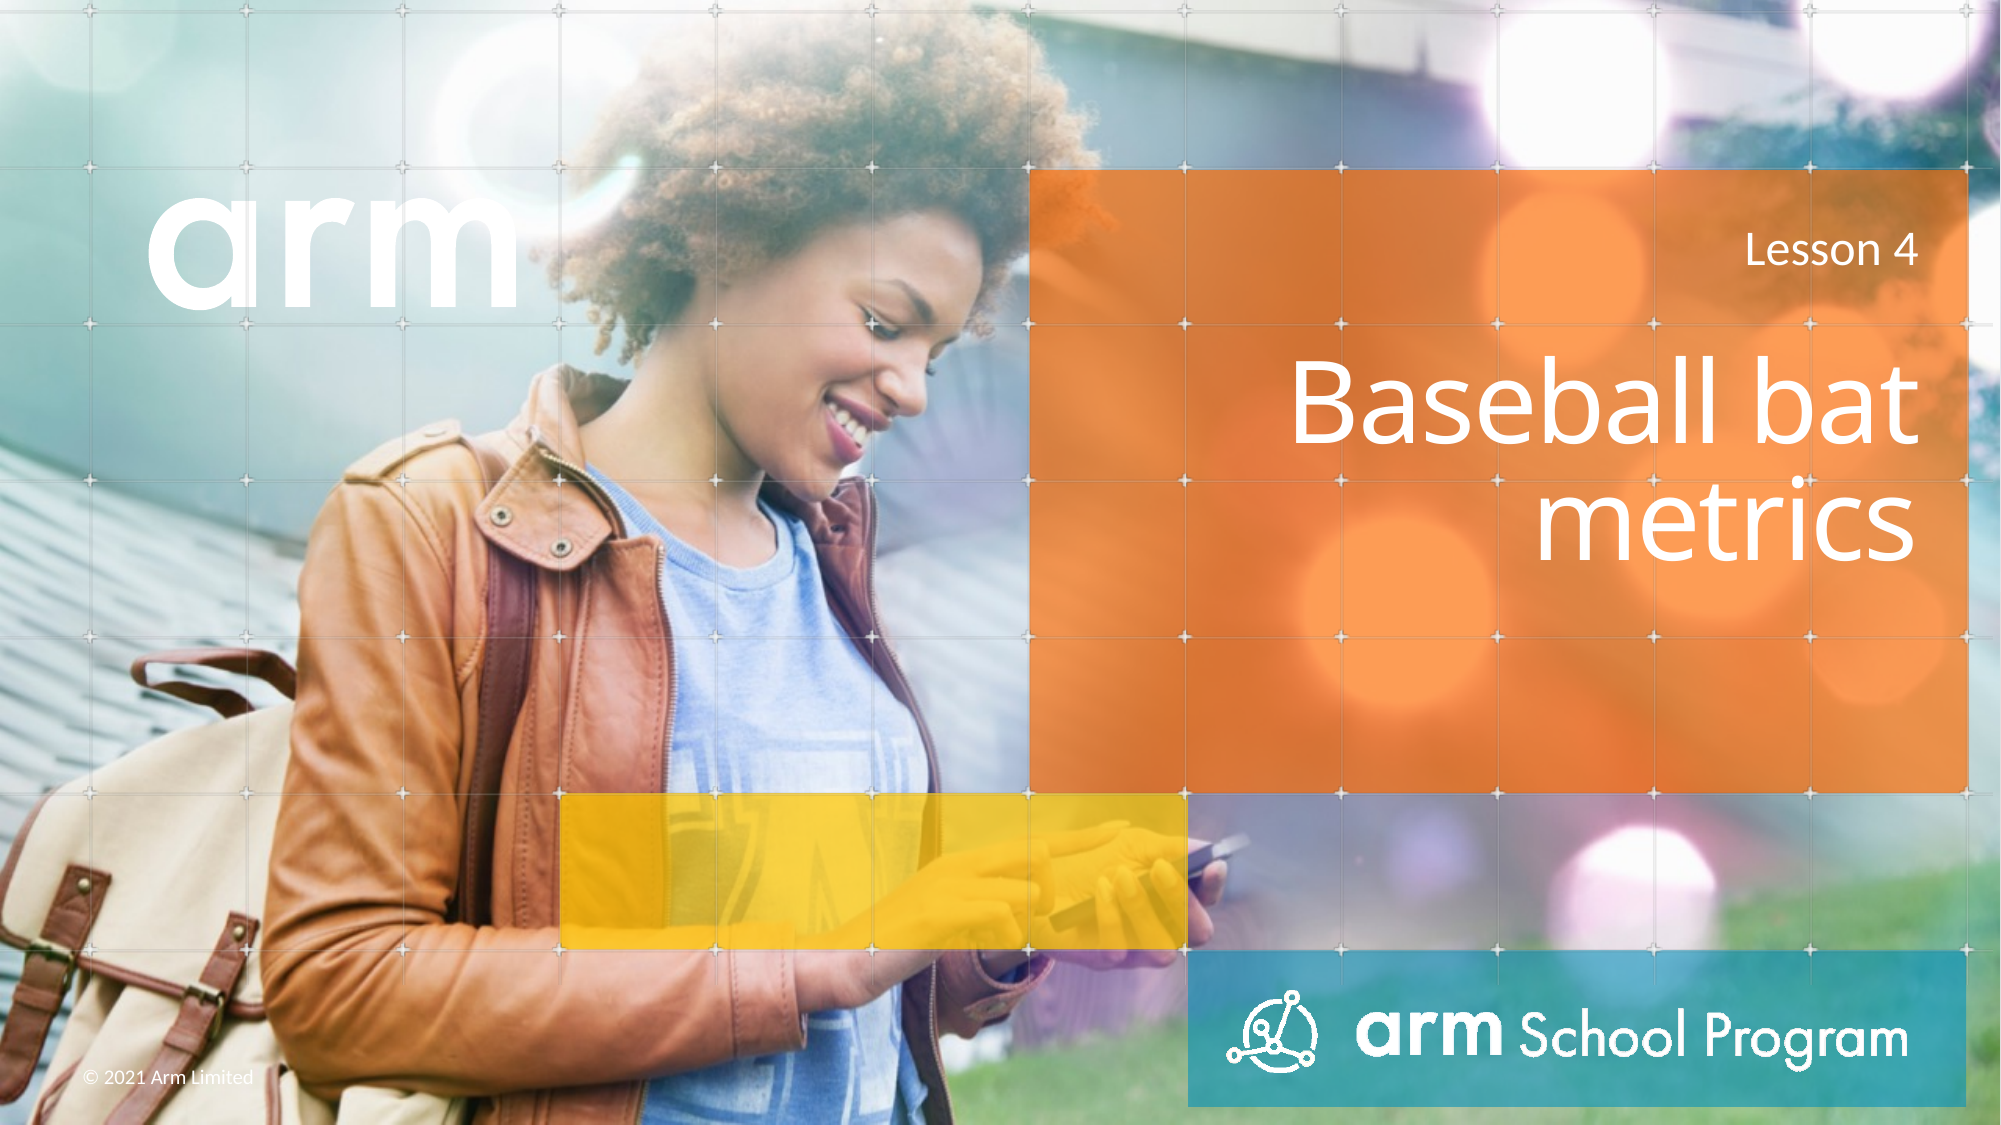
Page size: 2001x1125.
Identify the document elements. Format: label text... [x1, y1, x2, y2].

list Lesson 4 [1218, 215, 1919, 264]
picture [0, 0, 2001, 1125]
title Baseball bat metrics [1090, 339, 1919, 595]
